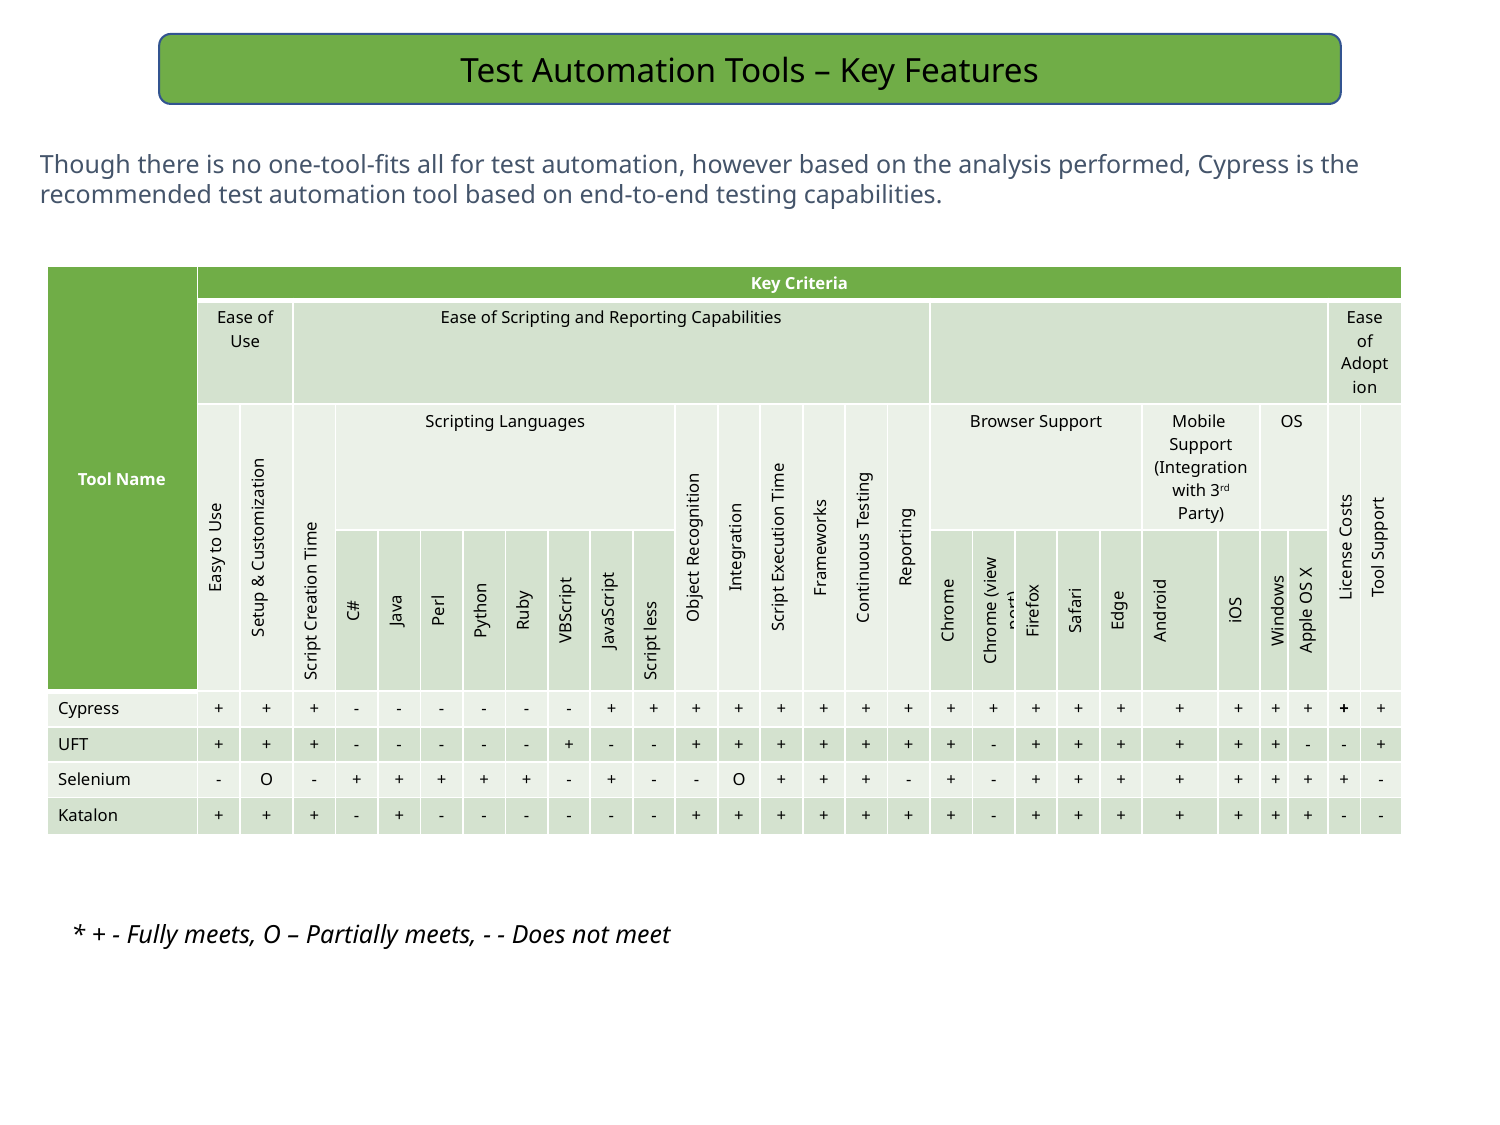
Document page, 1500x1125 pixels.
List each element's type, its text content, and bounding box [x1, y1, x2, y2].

table_cell + [241, 692, 292, 726]
table_cell - [549, 798, 589, 834]
table_cell + [1016, 763, 1056, 797]
table_cell Python [464, 531, 505, 690]
table_cell + [1101, 763, 1141, 797]
table_cell + [1058, 798, 1099, 834]
table_cell - [549, 763, 589, 797]
table_cell + [846, 763, 887, 797]
table_cell + [1261, 763, 1287, 797]
table_cell + [1361, 692, 1401, 726]
table_cell + [719, 692, 759, 726]
table_cell + [676, 728, 717, 761]
table_cell + [1143, 728, 1217, 761]
table_cell - [421, 798, 462, 834]
table_cell + [1361, 728, 1401, 761]
table_cell Perl [421, 531, 462, 690]
table_cell + [1329, 763, 1360, 797]
text_box * + - Fully meets, O – Partially meets, - - Does not meet [56, 910, 995, 956]
table_cell Ruby [506, 531, 547, 690]
table_header Tool Name [48, 267, 197, 689]
table_cell + [198, 798, 239, 834]
table_cell + [1101, 728, 1141, 761]
table_cell Android [1143, 531, 1217, 690]
table_cell + [1058, 763, 1099, 797]
table_cell JavaScript [591, 531, 632, 690]
table_cell Object Recognition [676, 405, 717, 690]
table_cell + [761, 692, 802, 726]
table_cell - [379, 692, 420, 726]
table_cell - [973, 728, 1014, 761]
table_cell + [1219, 692, 1259, 726]
table_cell O [719, 763, 759, 797]
table_cell - [506, 798, 547, 834]
table_cell Script Creation Time [294, 405, 335, 690]
table_cell + [1219, 728, 1259, 761]
table_cell Reporting [888, 405, 929, 690]
table_cell Continuous Testing [846, 405, 887, 690]
table_cell - [336, 692, 377, 726]
table_cell + [1289, 692, 1327, 726]
table_cell + [804, 728, 844, 761]
table_cell - [973, 798, 1014, 834]
table_cell - [198, 763, 239, 797]
table_cell + [846, 798, 887, 834]
table_cell + [804, 763, 844, 797]
table_cell + [1289, 763, 1327, 797]
table_cell + [1101, 692, 1141, 726]
text_box Test Automation Tools – Key Features [158, 32, 1342, 105]
table_cell - [506, 692, 547, 726]
table_cell + [888, 798, 929, 834]
table_cell + [761, 728, 802, 761]
table_cell iOS [1219, 531, 1259, 690]
table_cell + [634, 692, 674, 726]
table_cell + [379, 798, 420, 834]
table_cell + [1101, 798, 1141, 834]
table_cell + [804, 798, 844, 834]
table_cell Chrome (view port) [973, 531, 1014, 690]
table_cell UFT [48, 728, 197, 761]
table_cell - [591, 728, 632, 761]
table_cell Selenium [48, 763, 197, 797]
table_cell Scripting Languages [336, 405, 674, 529]
table_cell Browser Support [931, 405, 1141, 529]
table_cell - [1361, 798, 1401, 834]
table_cell + [336, 763, 377, 797]
table_cell License Costs [1329, 405, 1360, 690]
table_cell + [931, 692, 972, 726]
table_cell - [464, 798, 505, 834]
table_cell - [549, 692, 589, 726]
table_cell + [294, 798, 335, 834]
table_cell - [1329, 798, 1360, 834]
table_cell + [1143, 798, 1217, 834]
table_cell + [379, 763, 420, 797]
table_cell + [761, 763, 802, 797]
table_cell - [1329, 728, 1360, 761]
table_cell Easy to Use [198, 405, 239, 690]
table_cell Ease of Adoption [1329, 303, 1401, 403]
table_cell Ease of Use [198, 303, 292, 403]
table_cell - [294, 763, 335, 797]
table_cell + [888, 728, 929, 761]
table_cell + [464, 763, 505, 797]
table_cell - [464, 692, 505, 726]
table_cell + [846, 728, 887, 761]
table_cell + [421, 763, 462, 797]
table_cell + [846, 692, 887, 726]
table_header Key Criteria [198, 267, 1401, 298]
table_cell Edge [1101, 531, 1141, 690]
table_cell + [676, 692, 717, 726]
table_cell - [464, 728, 505, 761]
table_cell Tool Support [1361, 405, 1401, 690]
table_cell + [198, 692, 239, 726]
table_cell - [634, 763, 674, 797]
table_cell + [1329, 692, 1360, 726]
table_cell + [506, 763, 547, 797]
table_cell + [294, 692, 335, 726]
table_cell - [973, 763, 1014, 797]
table_cell + [676, 798, 717, 834]
table_cell + [1143, 763, 1217, 797]
table_cell Mobile Support (Integration with 3rd Party) [1143, 405, 1259, 529]
table_cell Setup & Customization [241, 405, 292, 690]
table_cell + [1058, 692, 1099, 726]
table_cell Safari [1058, 531, 1099, 690]
table_cell Frameworks [804, 405, 844, 690]
text_box Though there is no one-tool-fits all for test automation, however based on the analysis performed, Cypress is the recommended test automation tool based on end-to-end testing capabilities. [25, 141, 1443, 217]
table_cell - [1289, 728, 1327, 761]
table_cell - [1361, 763, 1401, 797]
table_cell + [719, 728, 759, 761]
table_cell Integration [719, 405, 759, 690]
table_cell + [1058, 728, 1099, 761]
table_cell + [549, 728, 589, 761]
table_cell Apple OS X [1289, 531, 1327, 690]
table_cell + [591, 692, 632, 726]
table_cell - [336, 728, 377, 761]
table_cell + [1143, 692, 1217, 726]
table_cell Script less [634, 531, 674, 690]
table_cell Firefox [1016, 531, 1056, 690]
table_cell + [1261, 798, 1287, 834]
table_cell VBScript [549, 531, 589, 690]
table_cell + [931, 728, 972, 761]
table_cell - [591, 798, 632, 834]
table_cell Windows [1261, 531, 1287, 690]
table_cell [931, 303, 1327, 403]
table_cell + [198, 728, 239, 761]
table_cell + [973, 692, 1014, 726]
table_cell - [336, 798, 377, 834]
table_cell OS [1261, 405, 1327, 529]
table_cell + [1016, 798, 1056, 834]
table_cell + [931, 763, 972, 797]
table_cell + [241, 728, 292, 761]
table_cell - [506, 728, 547, 761]
table_cell + [1219, 798, 1259, 834]
table_cell + [1261, 728, 1287, 761]
table_cell + [1016, 728, 1056, 761]
table_cell + [1016, 692, 1056, 726]
table_cell + [294, 728, 335, 761]
table_cell + [888, 692, 929, 726]
table_cell Script Execution Time [761, 405, 802, 690]
table_cell + [804, 692, 844, 726]
table_cell - [634, 728, 674, 761]
table_cell - [634, 798, 674, 834]
table_cell O [241, 763, 292, 797]
table_cell Katalon [48, 798, 197, 834]
table_cell + [1261, 692, 1287, 726]
table_cell C# [336, 531, 377, 690]
table_cell + [761, 798, 802, 834]
table_cell - [421, 728, 462, 761]
table_cell Ease of Scripting and Reporting Capabilities [294, 303, 929, 403]
table_cell - [421, 692, 462, 726]
table_cell - [676, 763, 717, 797]
table_cell + [591, 763, 632, 797]
table_cell - [888, 763, 929, 797]
table_cell + [931, 798, 972, 834]
table_cell + [1289, 798, 1327, 834]
table_cell + [241, 798, 292, 834]
table_cell + [719, 798, 759, 834]
table_cell + [1219, 763, 1259, 797]
table_cell Java [379, 531, 420, 690]
table_cell Cypress [48, 694, 197, 726]
table_cell - [379, 728, 420, 761]
table_cell Chrome [931, 531, 972, 690]
